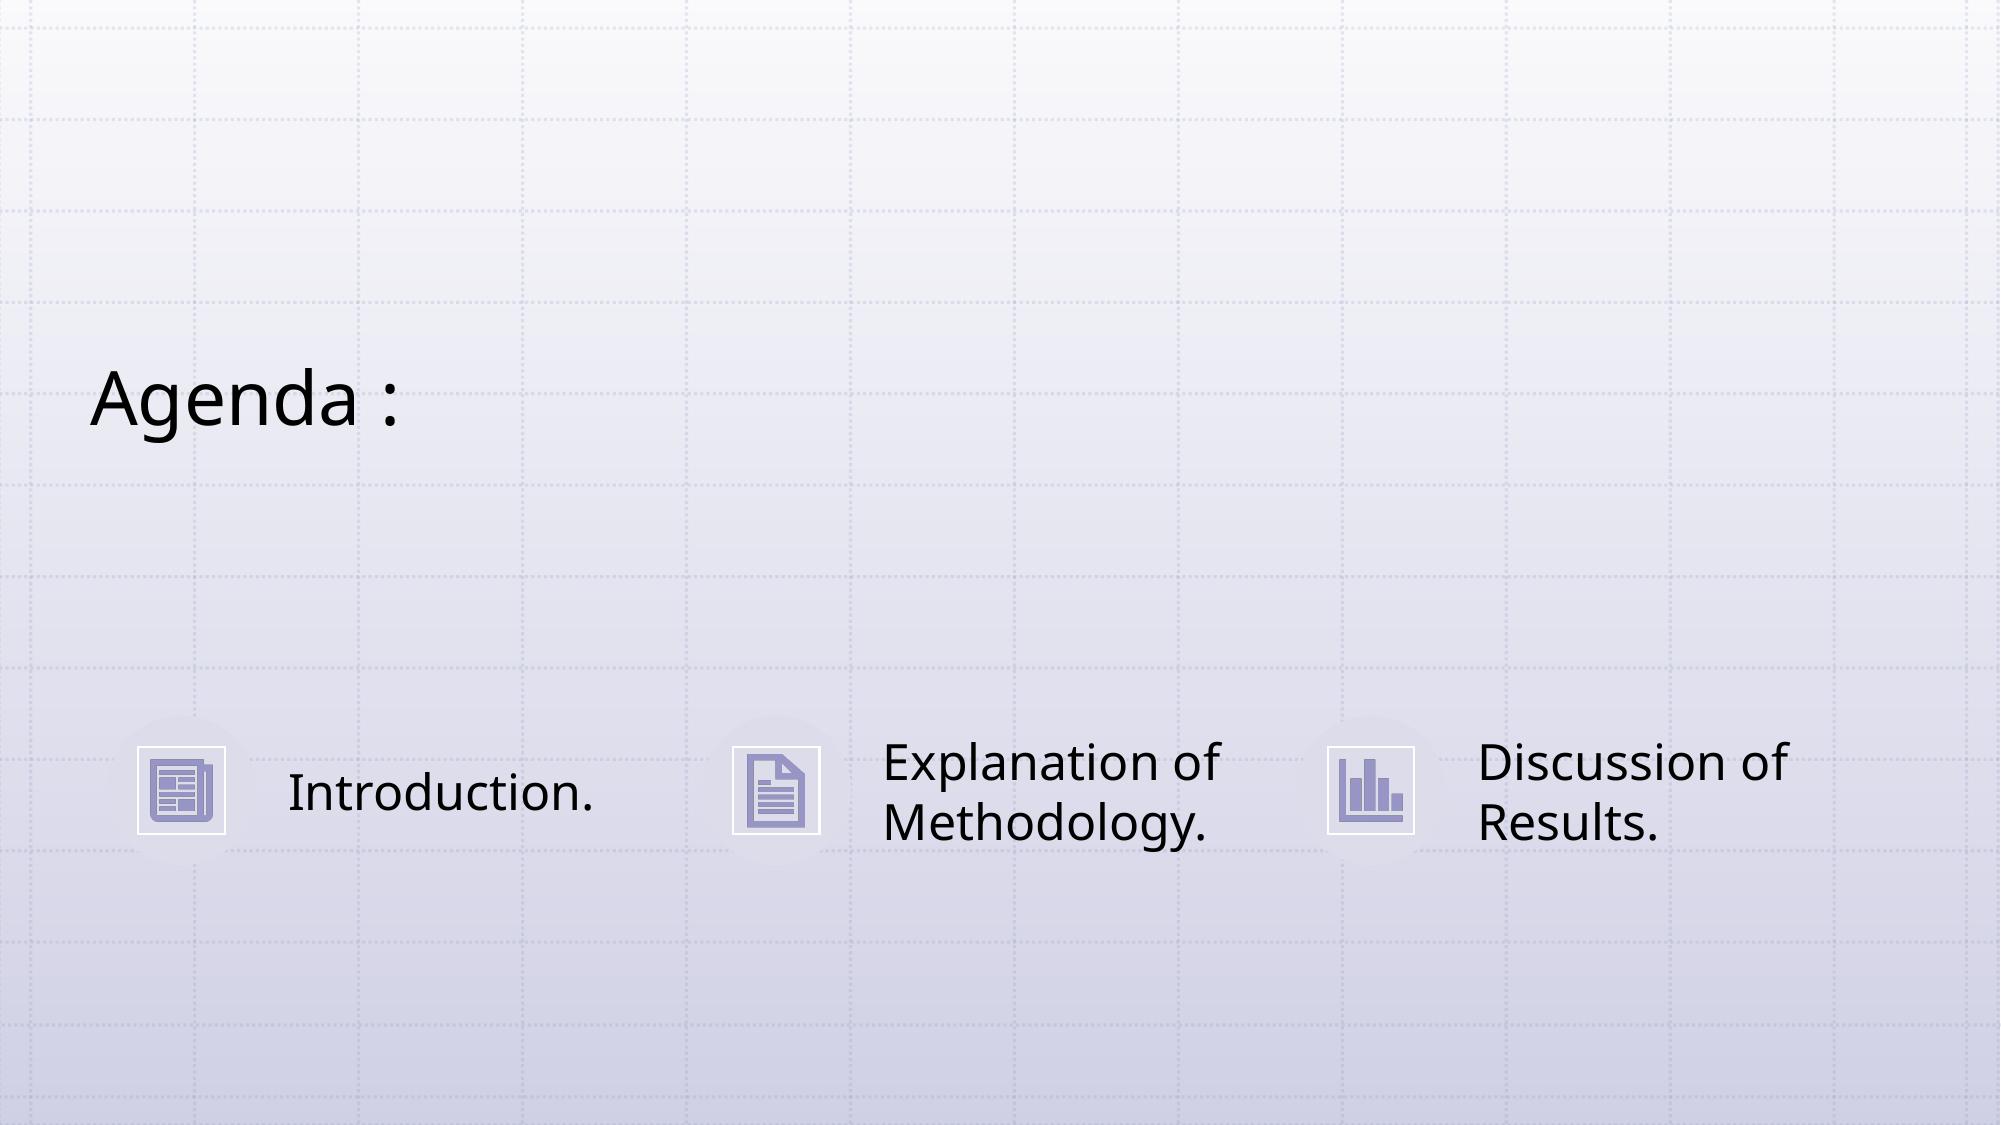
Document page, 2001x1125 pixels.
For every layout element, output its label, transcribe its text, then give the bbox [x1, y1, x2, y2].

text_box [74, 582, 1862, 999]
title Agenda : [75, 272, 1862, 450]
